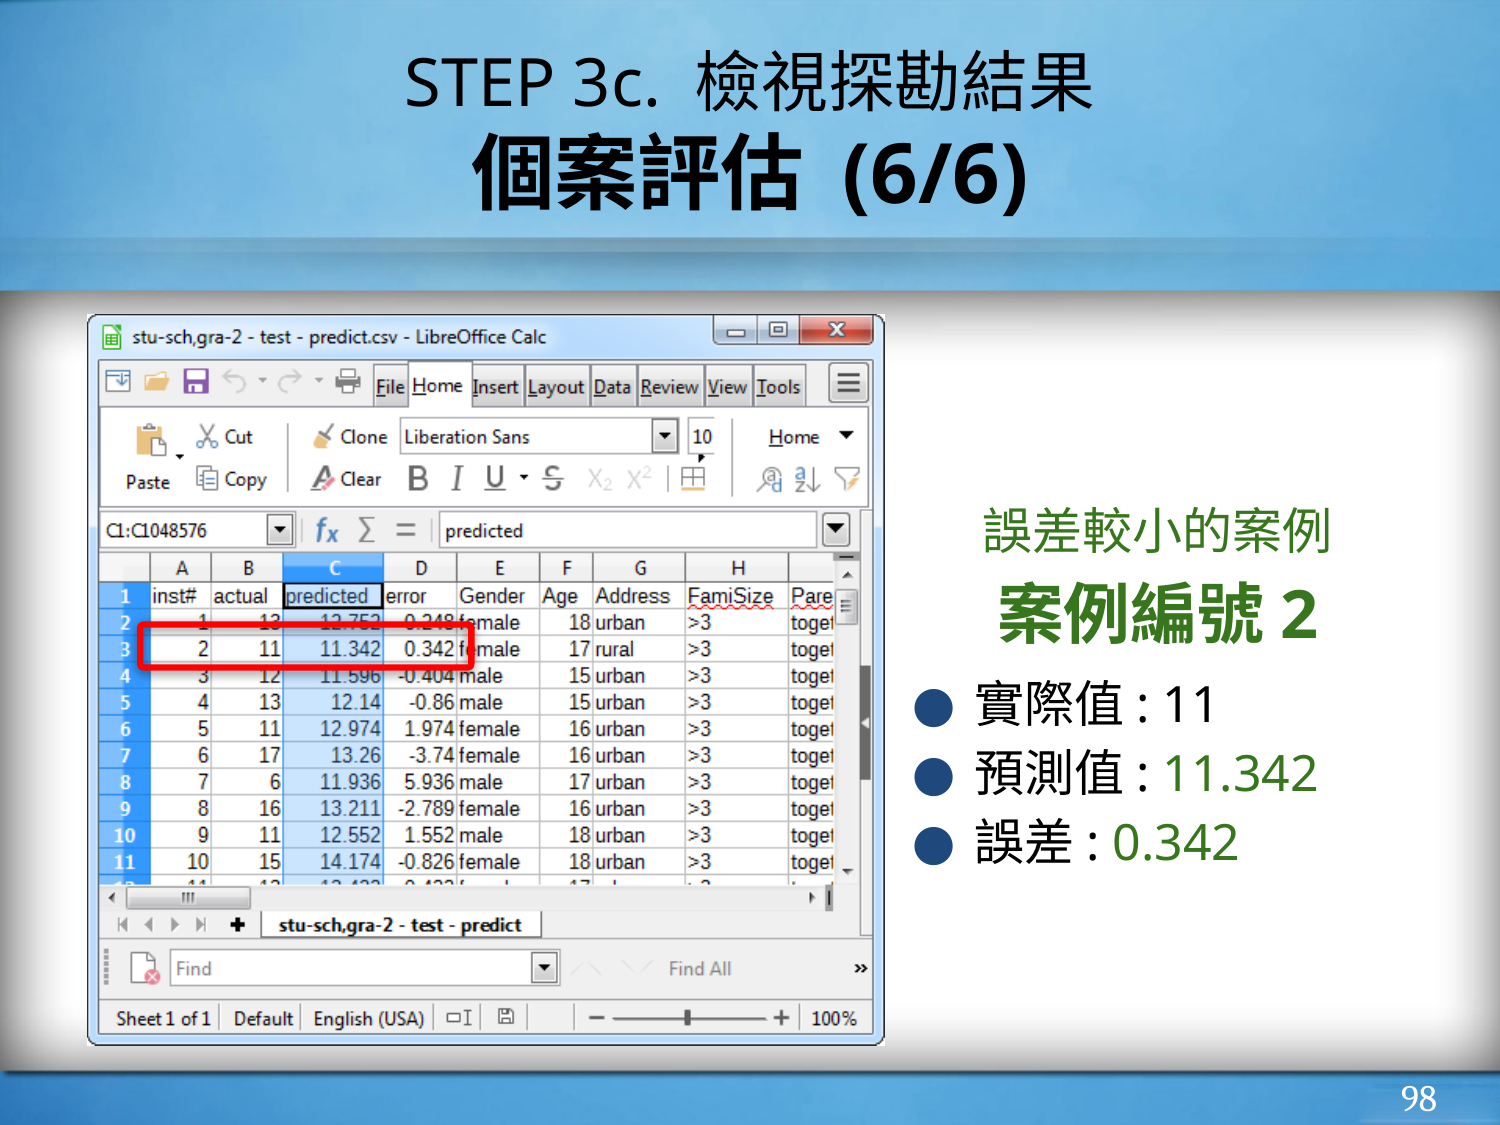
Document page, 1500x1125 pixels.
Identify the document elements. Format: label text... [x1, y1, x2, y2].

list 誤差較小的案例 案例編號2 實際值: 11 預測值: 11.342 誤差: 0.342 [884, 293, 1432, 1067]
picture [0, 0, 1500, 1125]
title STEP 3c. 檢視探勘結果 個案評估 (6/6) [78, 27, 1422, 232]
slide_number ‹#› [1350, 1074, 1488, 1118]
